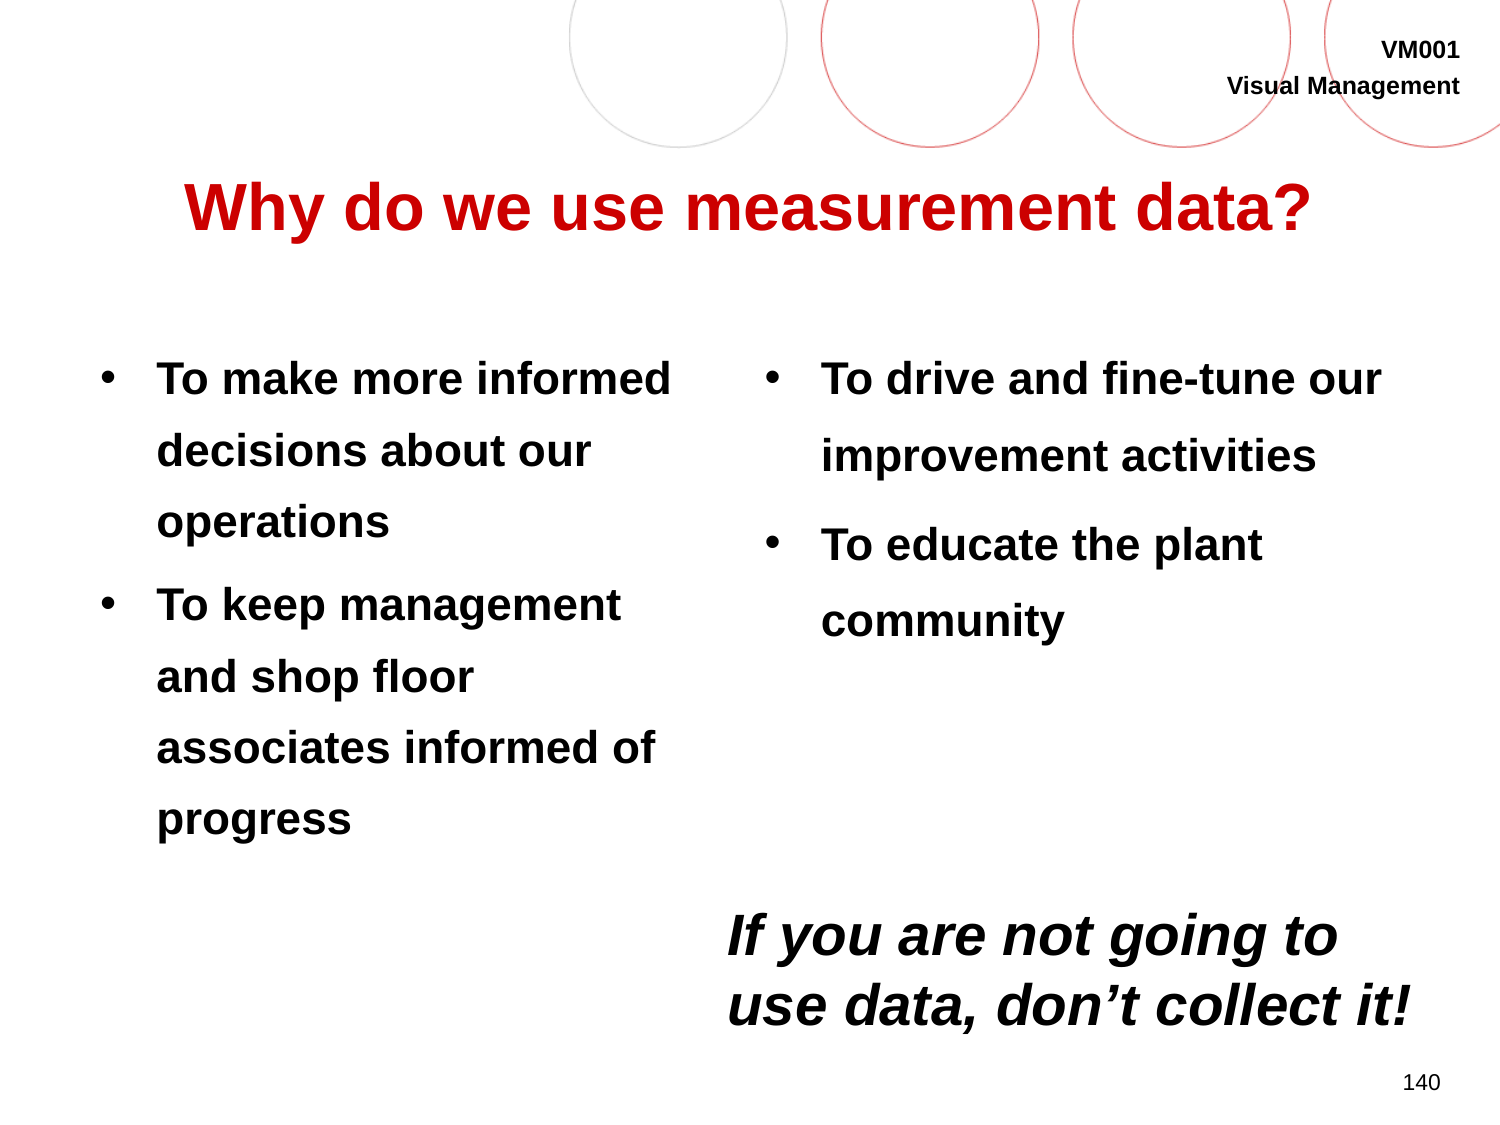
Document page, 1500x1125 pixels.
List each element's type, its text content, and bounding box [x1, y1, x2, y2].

list To make more informed decisions about our operations To keep management and shop floor associates informed of progress [85, 324, 711, 1000]
title Why do we use measurement data? [30, 158, 1468, 263]
picture [568, 0, 1500, 149]
text_box If you are not going to use data, don’t collect it! [712, 889, 1450, 1045]
list To drive and fine-tune our improvement activities To educate the plant community [749, 319, 1425, 735]
